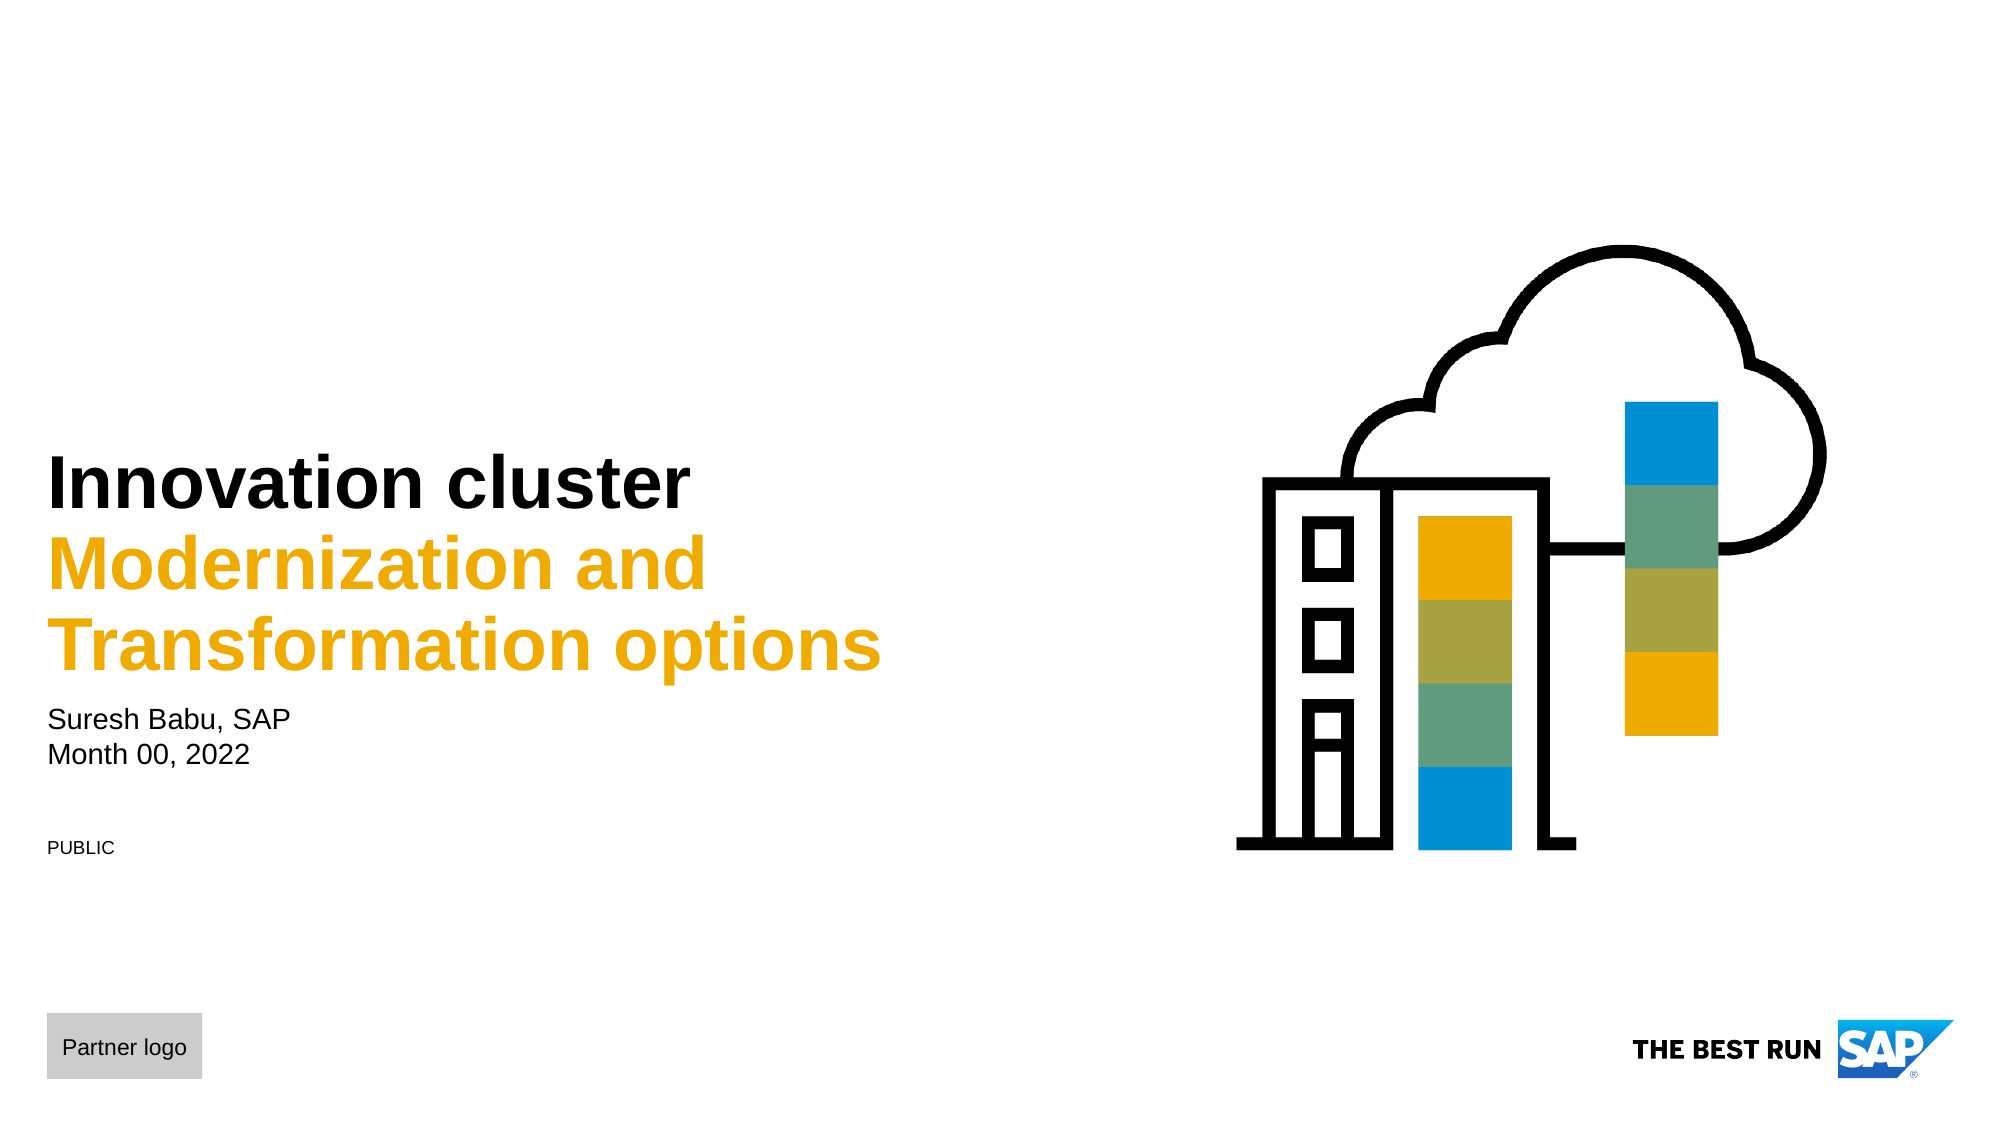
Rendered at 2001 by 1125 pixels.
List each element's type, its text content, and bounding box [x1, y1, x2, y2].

picture [1140, 157, 1951, 968]
subtitle Suresh Babu, SAP Month 00, 2022 [47, 700, 1093, 771]
title Innovation cluster Modernization and Transformation options [47, 443, 1093, 608]
text_box Partner logo [47, 1012, 203, 1079]
